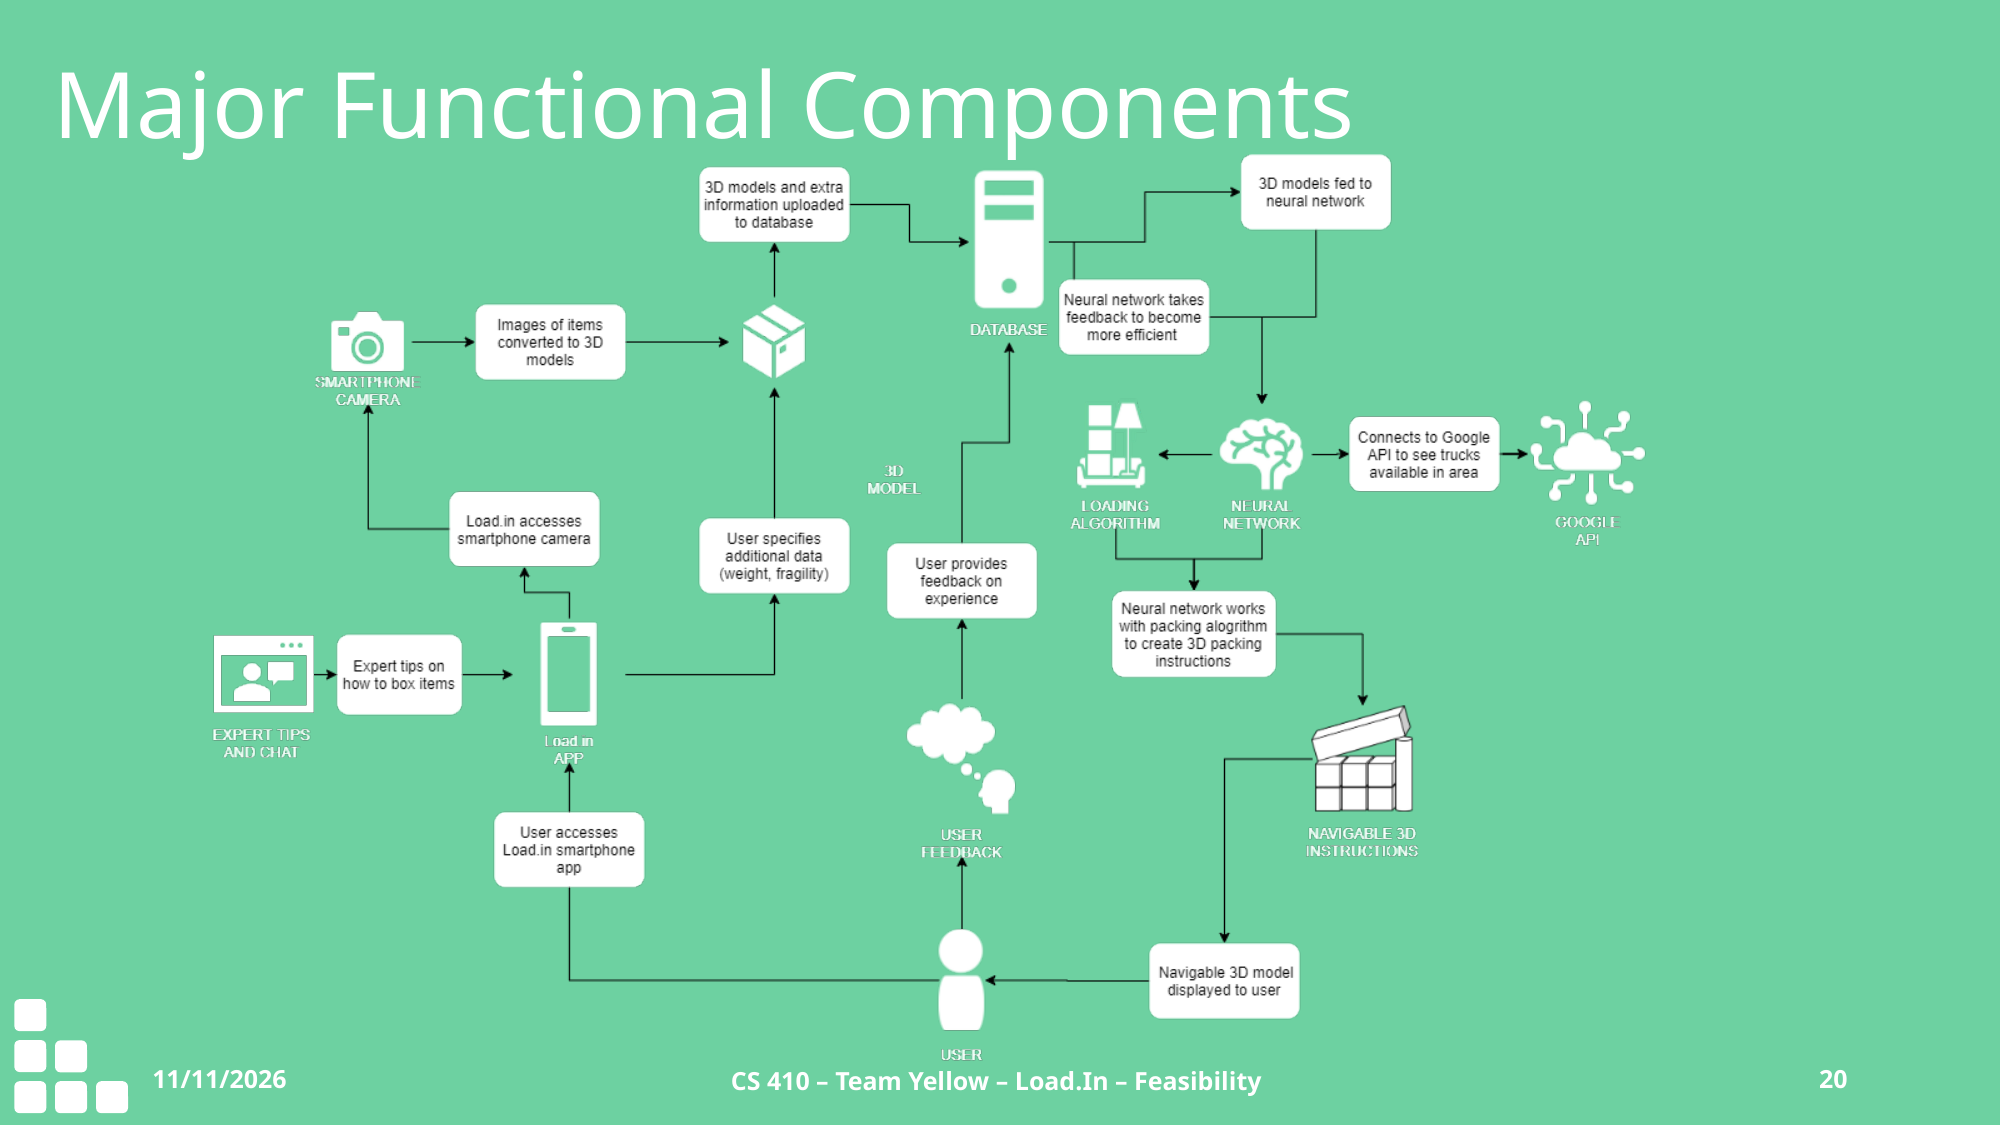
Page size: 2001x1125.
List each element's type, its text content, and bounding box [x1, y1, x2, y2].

text_box Major Functional Components [38, 0, 1764, 218]
picture [204, 154, 1649, 1068]
text_box CS 410 – Team Yellow – Load.In – Feasibility [662, 1076, 1338, 1125]
text_box 10/13/2020 [137, 1035, 588, 1125]
text_box 20 [1412, 1035, 1863, 1125]
